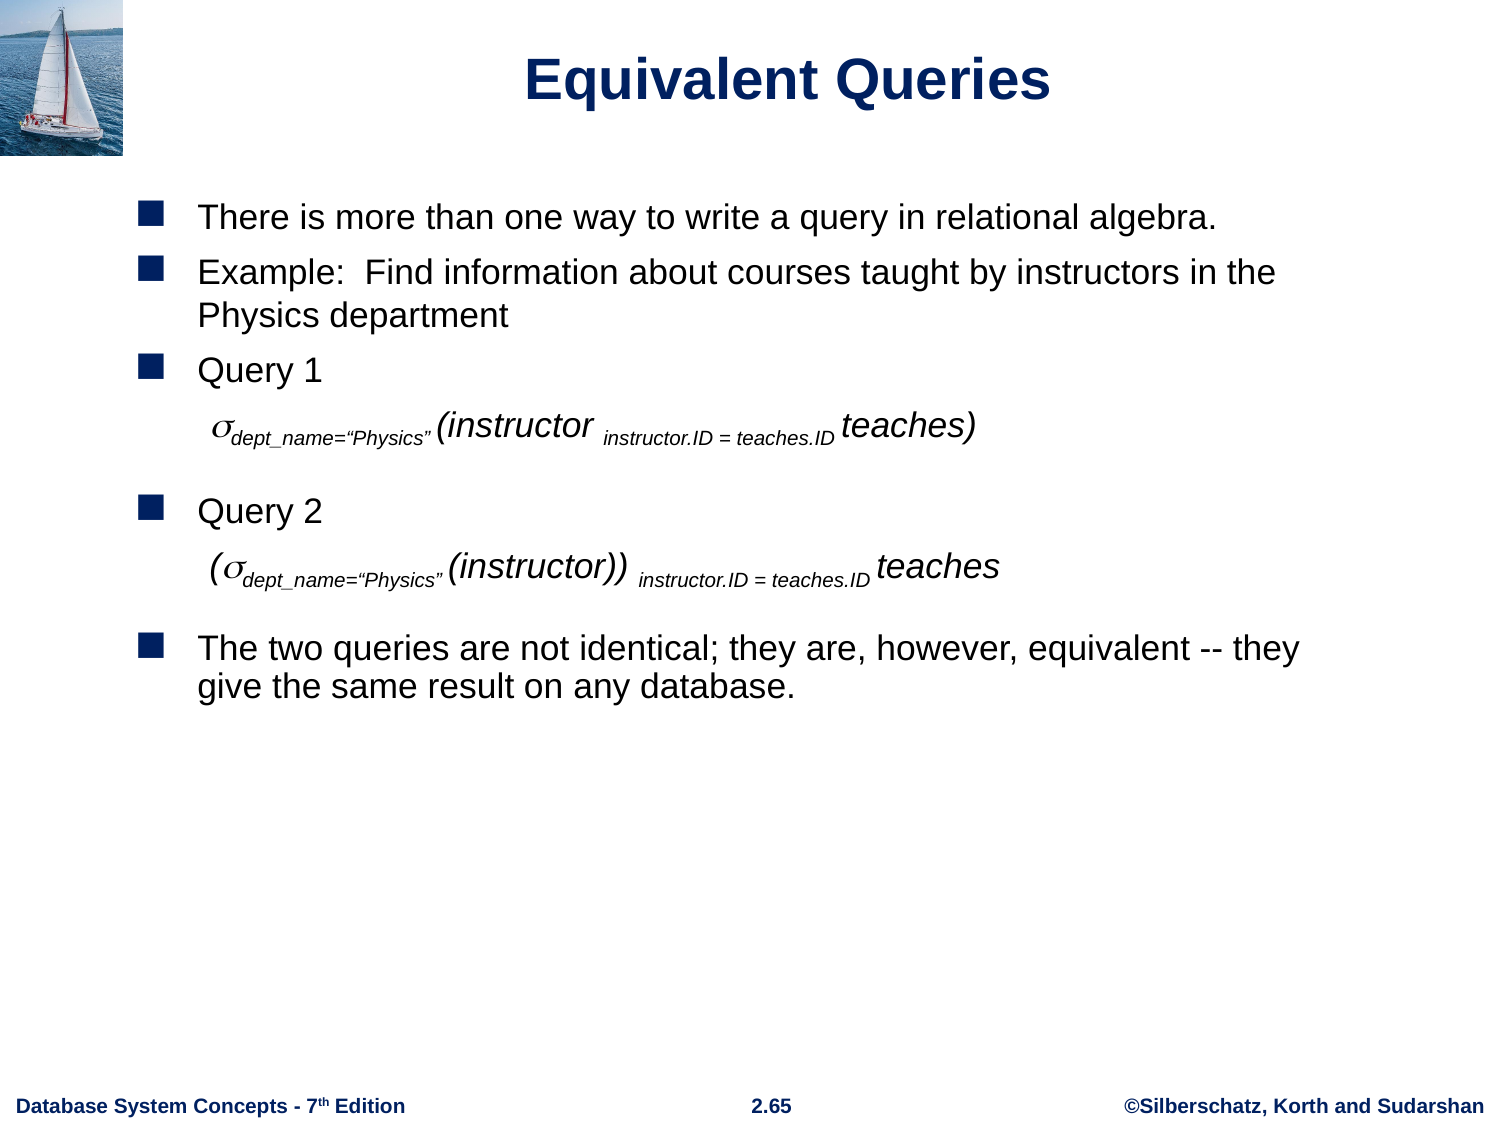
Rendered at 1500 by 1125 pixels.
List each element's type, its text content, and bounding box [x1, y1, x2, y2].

picture [0, 0, 123, 156]
title Equivalent Queries [125, 18, 1452, 120]
